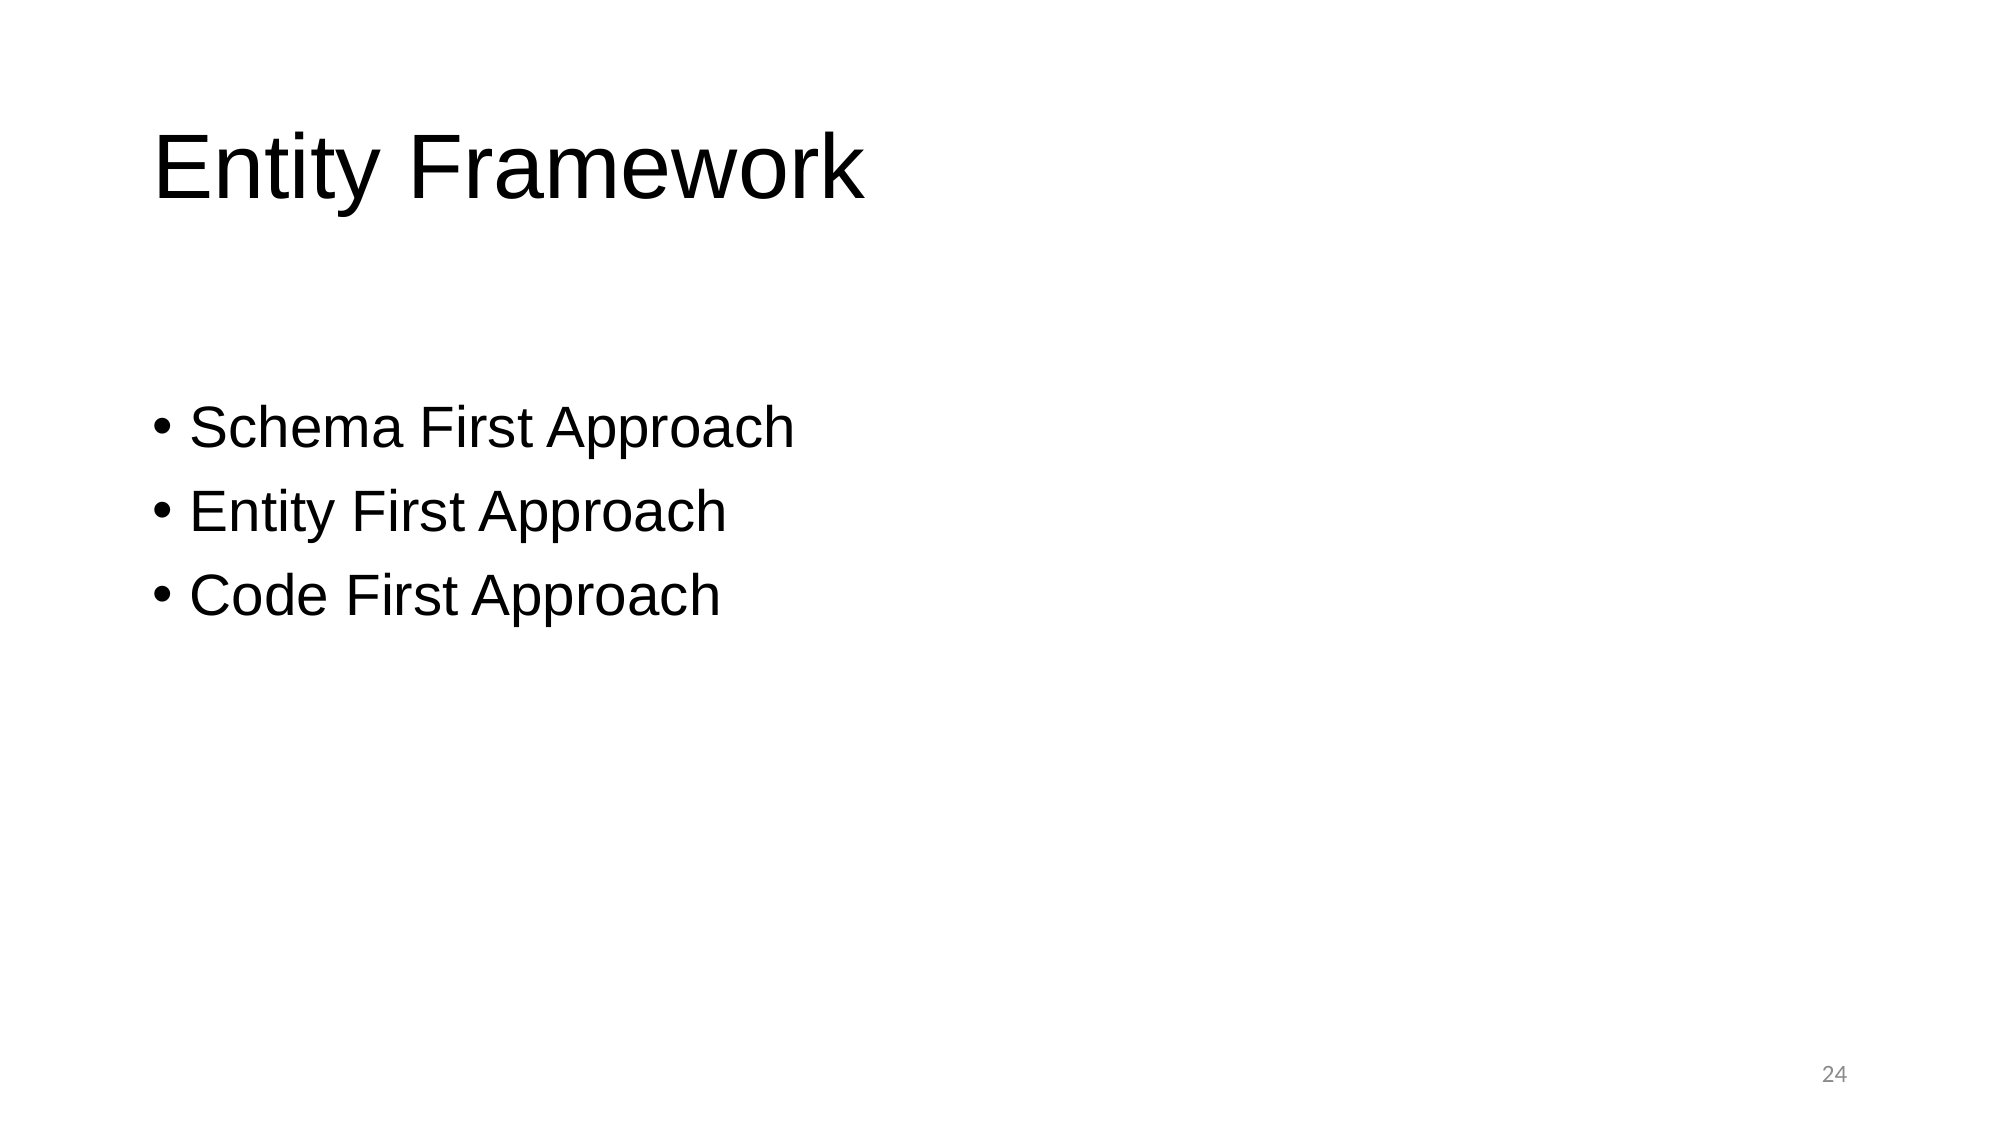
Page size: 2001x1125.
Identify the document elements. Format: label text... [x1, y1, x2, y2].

slide_number 24 [1412, 1042, 1863, 1103]
list Schema First Approach Entity First Approach Code First Approach [137, 299, 1863, 1014]
title Entity Framework [137, 59, 1863, 278]
